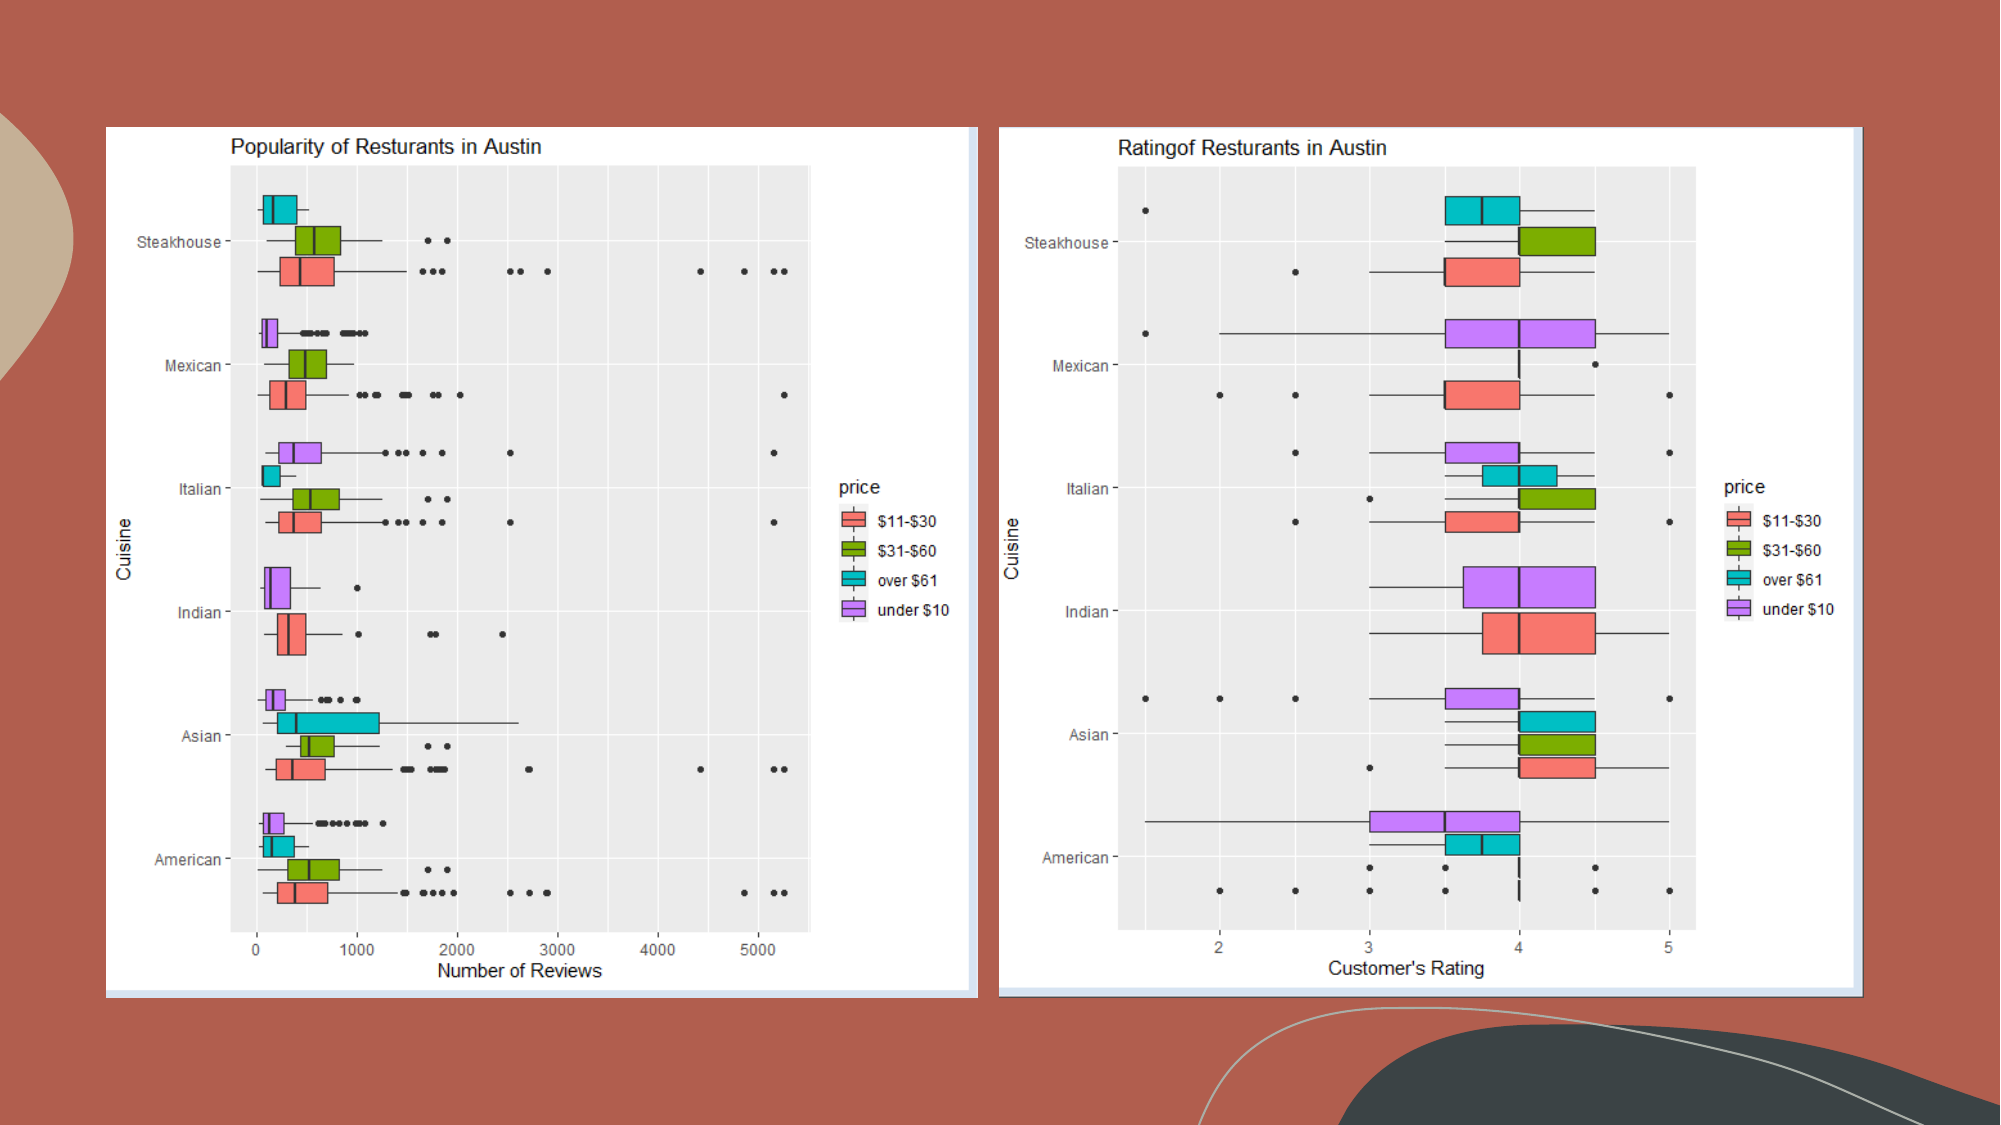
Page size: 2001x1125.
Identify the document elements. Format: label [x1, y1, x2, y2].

picture [999, 127, 1864, 998]
picture [106, 127, 978, 998]
